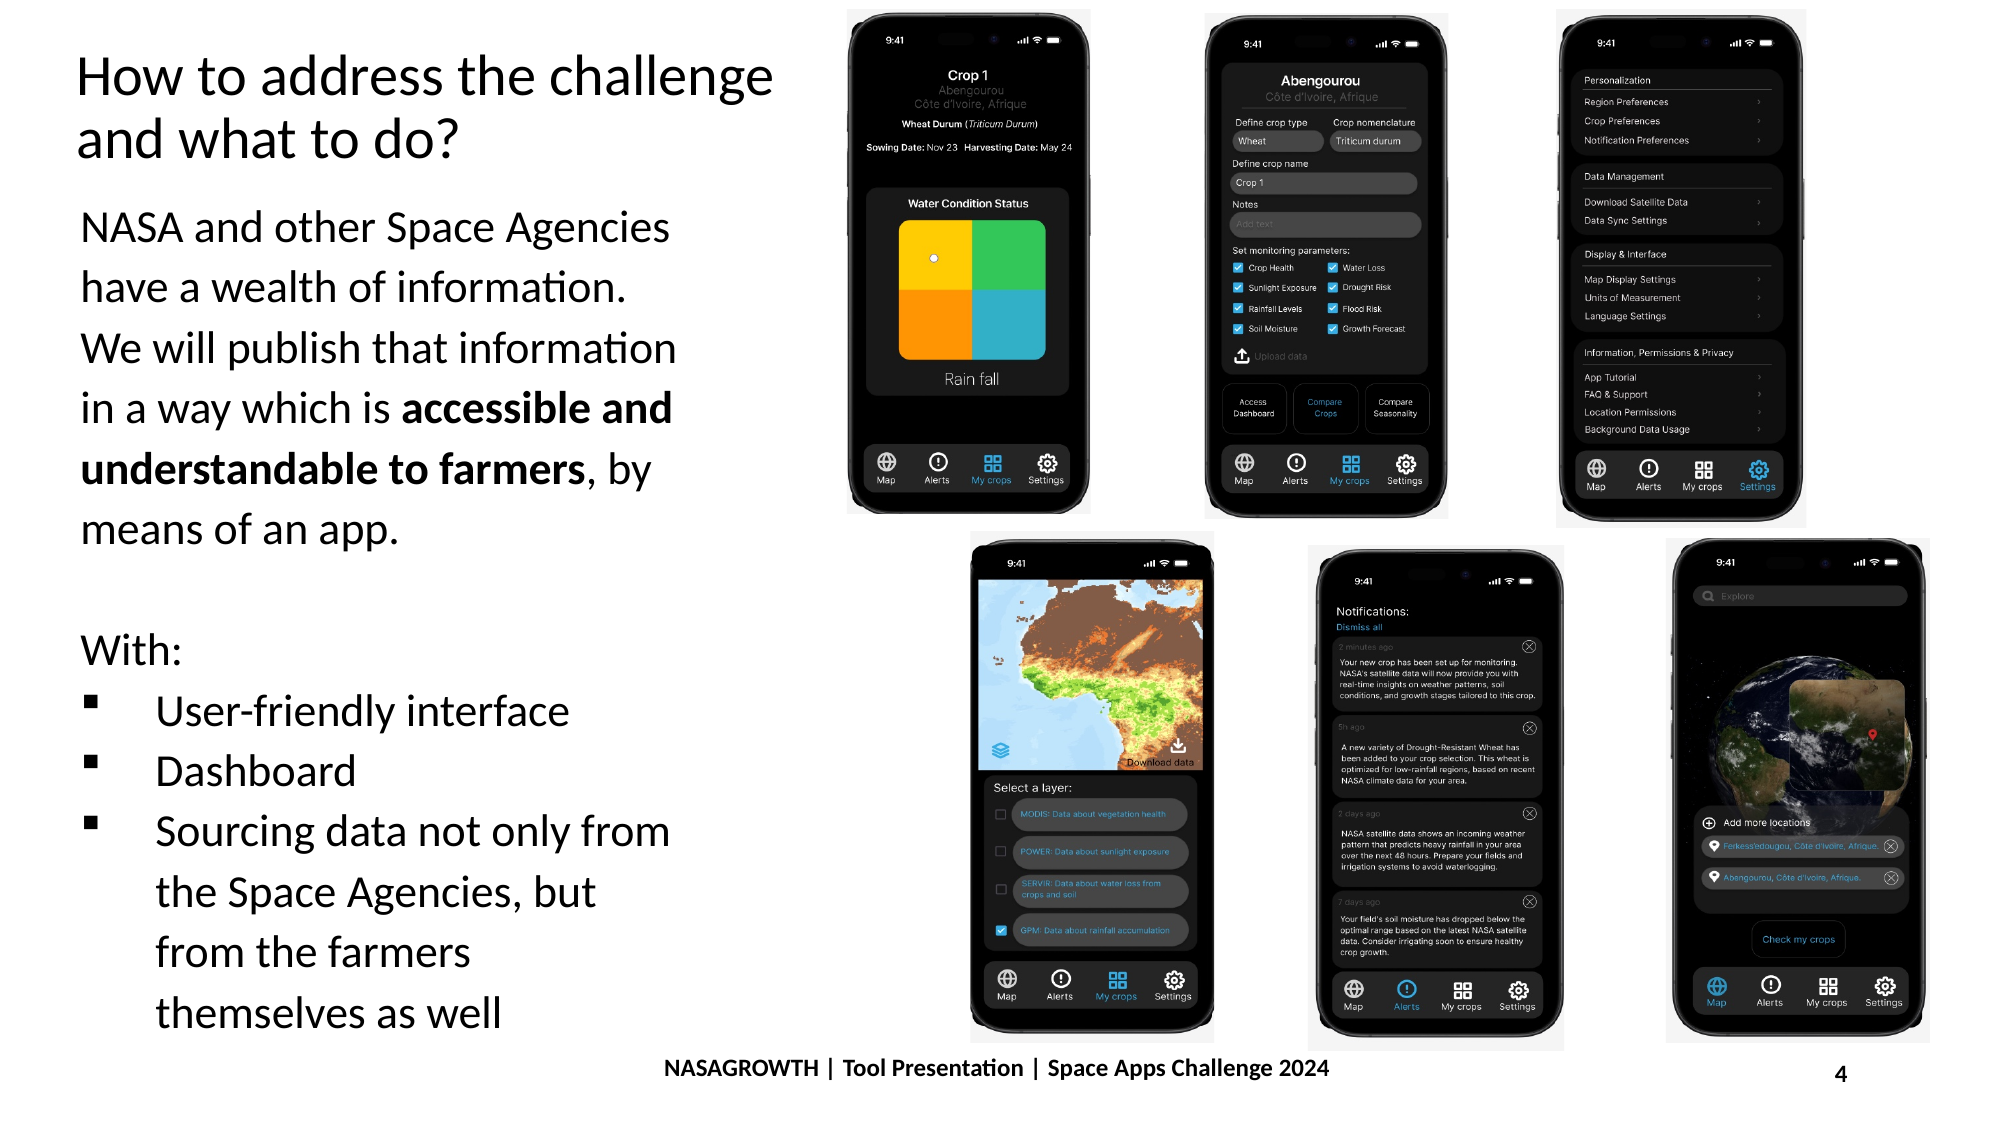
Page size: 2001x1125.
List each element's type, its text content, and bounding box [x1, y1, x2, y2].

slide_number 4 [1412, 1042, 1863, 1103]
picture [1307, 544, 1565, 1051]
text_box How to address the challenge and what to do? [61, 38, 808, 94]
picture [1204, 12, 1449, 519]
picture [1665, 537, 1931, 1044]
text_box NASA and other Space Agencies have a wealth of information. We will publish that information in a way which is accessible and understandable to farmers, by means of an app. With: User-friendly interface Dashboard Sourcing data not only from the Space Agencies, but from the farmers themselves as well [65, 183, 702, 1096]
footer NASAGROWTH | Tool Presentation | Space Apps Challenge 2024 [639, 1036, 1361, 1097]
picture [969, 530, 1215, 1044]
picture [846, 8, 1092, 515]
picture [1555, 8, 1807, 528]
